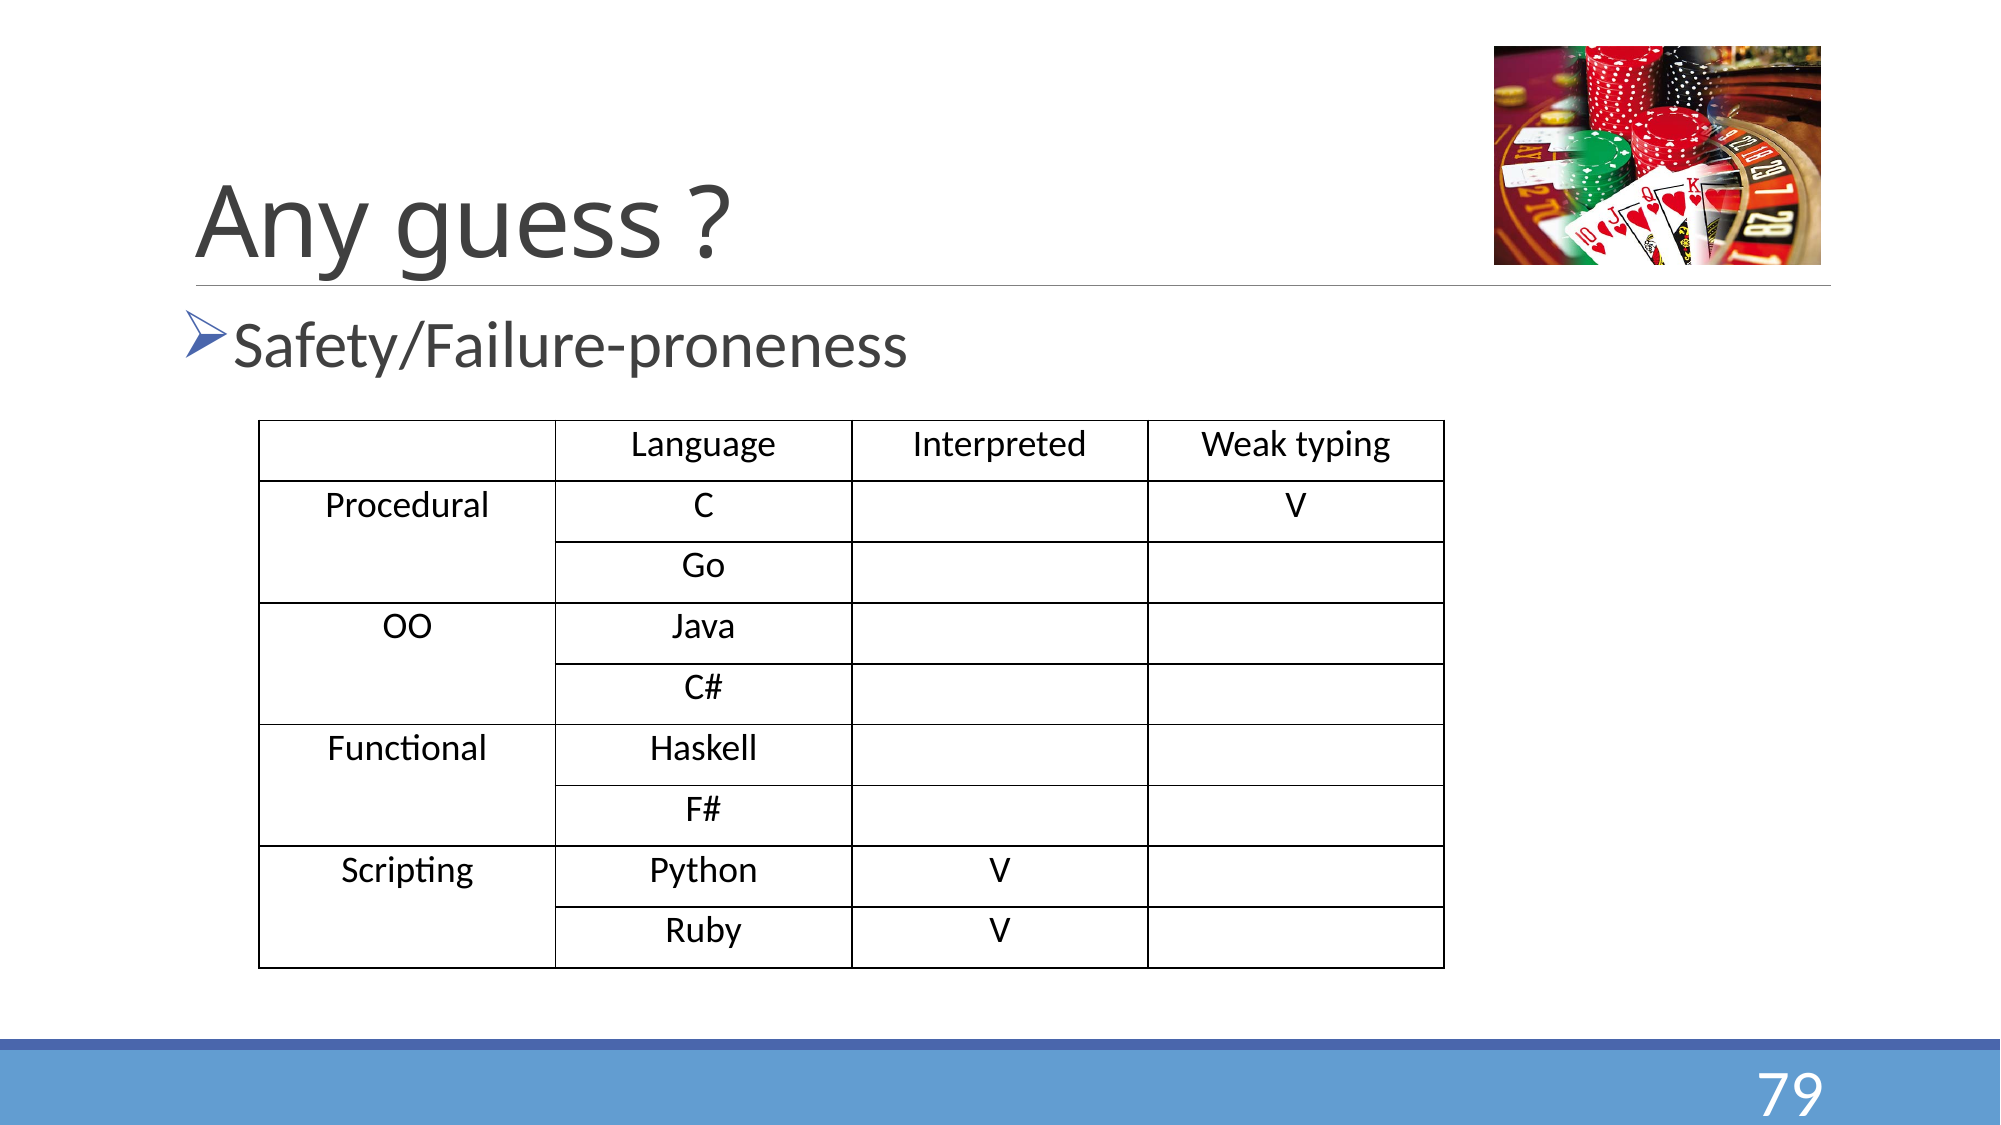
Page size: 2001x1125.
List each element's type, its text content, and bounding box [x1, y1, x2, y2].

table_cell [853, 482, 1147, 541]
table_cell OO [260, 604, 555, 724]
list Safety/Failure-proneness [180, 302, 1830, 963]
table_header Interpreted [853, 421, 1147, 480]
table_cell Scripting [260, 847, 555, 967]
table_cell V [853, 908, 1147, 967]
table_cell C# [556, 665, 851, 724]
table_cell [1149, 725, 1443, 785]
table_cell [1149, 786, 1443, 845]
table_cell [853, 786, 1147, 845]
table_cell F# [556, 786, 851, 845]
table_cell [853, 665, 1147, 724]
table_cell [1149, 847, 1443, 906]
title Any guess ? [180, 47, 1830, 285]
table_header [260, 421, 555, 480]
picture [1494, 46, 1822, 265]
table_cell C [556, 482, 851, 541]
table_cell Ruby [556, 908, 851, 967]
table_cell [853, 543, 1147, 602]
table_cell Python [556, 847, 851, 906]
table_cell Haskell [556, 725, 851, 785]
table_cell V [1149, 482, 1443, 541]
table_header Language [556, 421, 851, 480]
table_cell V [853, 847, 1147, 906]
table_cell [853, 604, 1147, 663]
table_cell [1149, 665, 1443, 724]
table_cell [1149, 543, 1443, 602]
table_cell Java [556, 604, 851, 663]
table_cell Functional [260, 725, 555, 845]
slide_number 79 [1624, 1059, 1840, 1120]
table_cell Go [556, 543, 851, 602]
table_cell Procedural [260, 482, 555, 602]
table_cell [1149, 604, 1443, 663]
table_cell [853, 725, 1147, 785]
table_header Weak typing [1149, 421, 1443, 480]
table_cell [1149, 908, 1443, 967]
